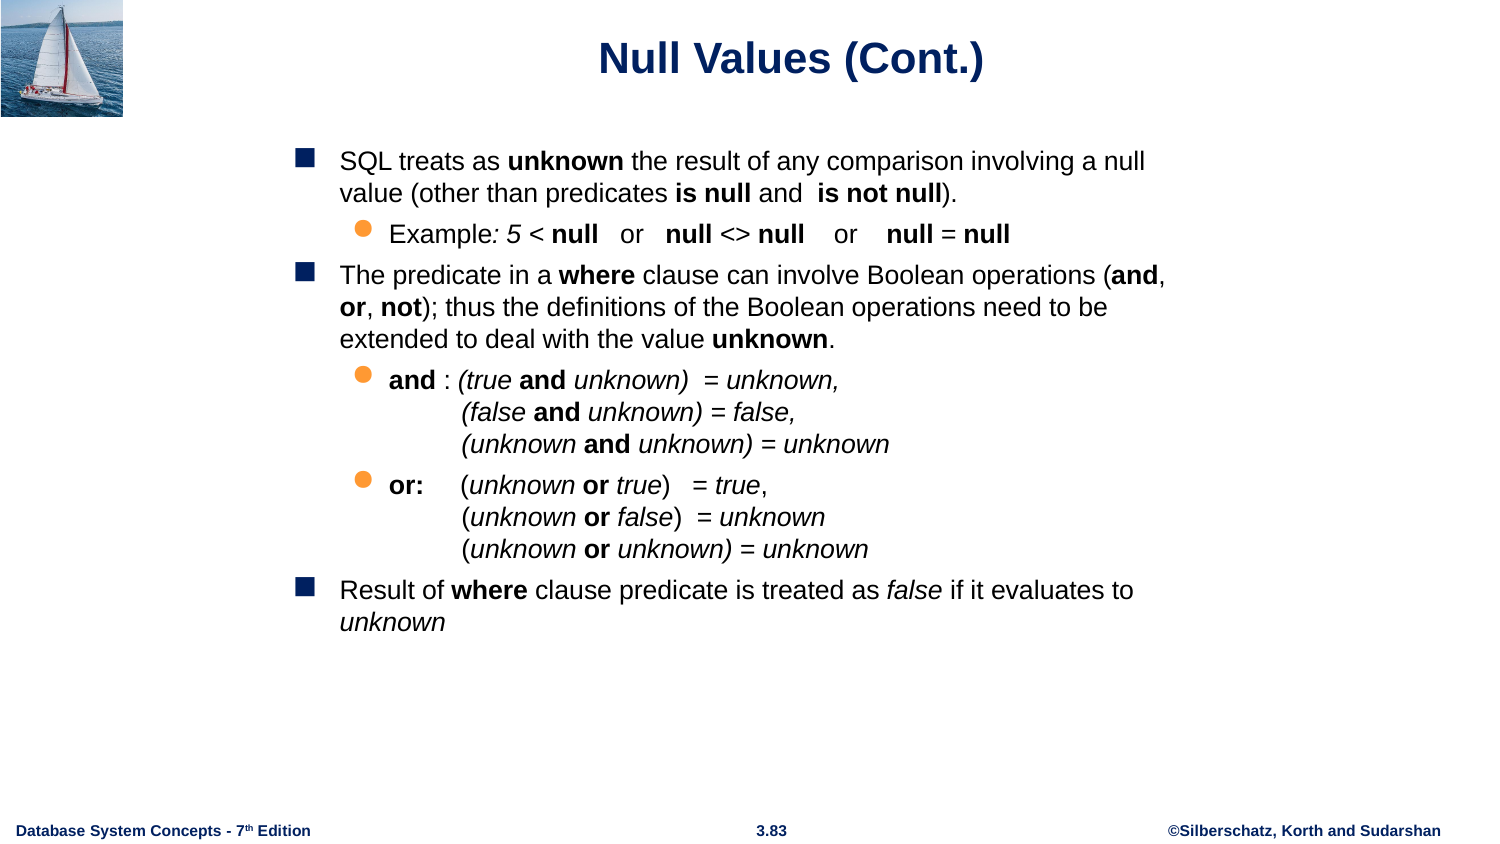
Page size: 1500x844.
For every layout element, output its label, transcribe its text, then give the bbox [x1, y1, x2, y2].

title Null Values (Cont.) [294, 14, 1289, 91]
picture [0, 0, 123, 117]
list SQL treats as unknown the result of any comparison involving a null value (other than predicates is null and is not null). Example: 5 < null or null <> null or null = null The predicate in a where clause can involve Boolean operations (and, or, not); thus the definitions of the Boolean operations need to be extended to deal with the value unknown. and : (true and unknown) = unknown, (false and unknown) = false, (unknown and unknown) = unknown or: (unknown or true) = true, (unknown or false) = unknown (unknown or unknown) = unknown Result of where clause predicate is treated as false if it evaluates to unknown [282, 136, 1214, 729]
